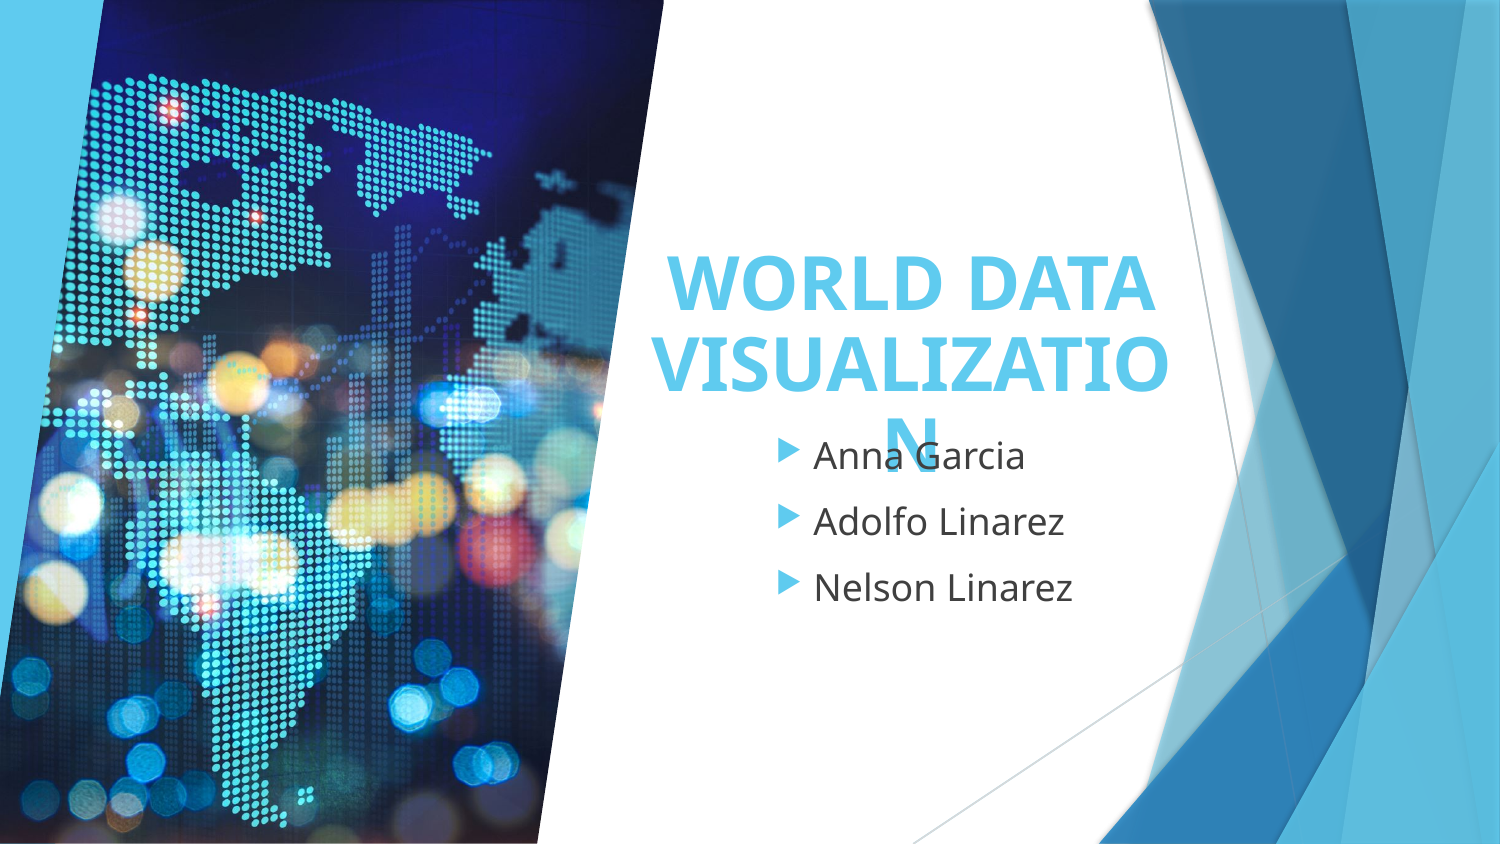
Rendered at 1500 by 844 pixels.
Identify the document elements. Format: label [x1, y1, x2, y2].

text_box [667, 0, 1500, 844]
picture [0, 0, 665, 844]
